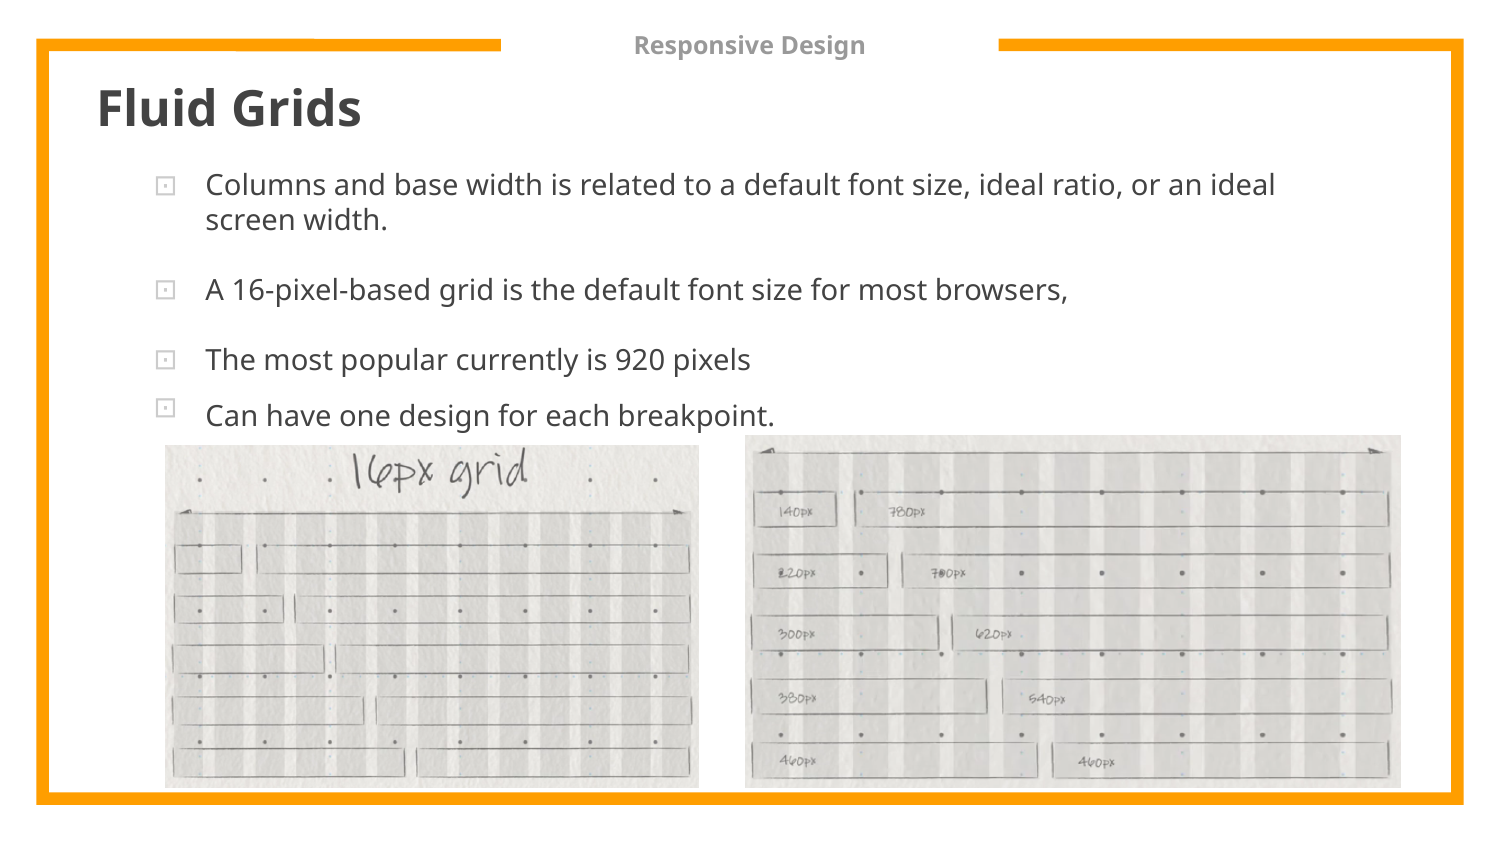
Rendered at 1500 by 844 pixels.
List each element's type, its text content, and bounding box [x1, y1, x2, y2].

picture [745, 435, 1401, 788]
list Columns and base width is related to a default font size, ideal ratio, or an ideal screen width. A 16-pixel-based grid is the default font size for most browsers, The most popular currently is 920 pixels Can have one design for each breakpoint. 920px [115, 91, 1350, 762]
text_box Fluid Grids [80, 71, 493, 142]
picture [164, 445, 699, 788]
title Responsive Design [501, 15, 999, 92]
